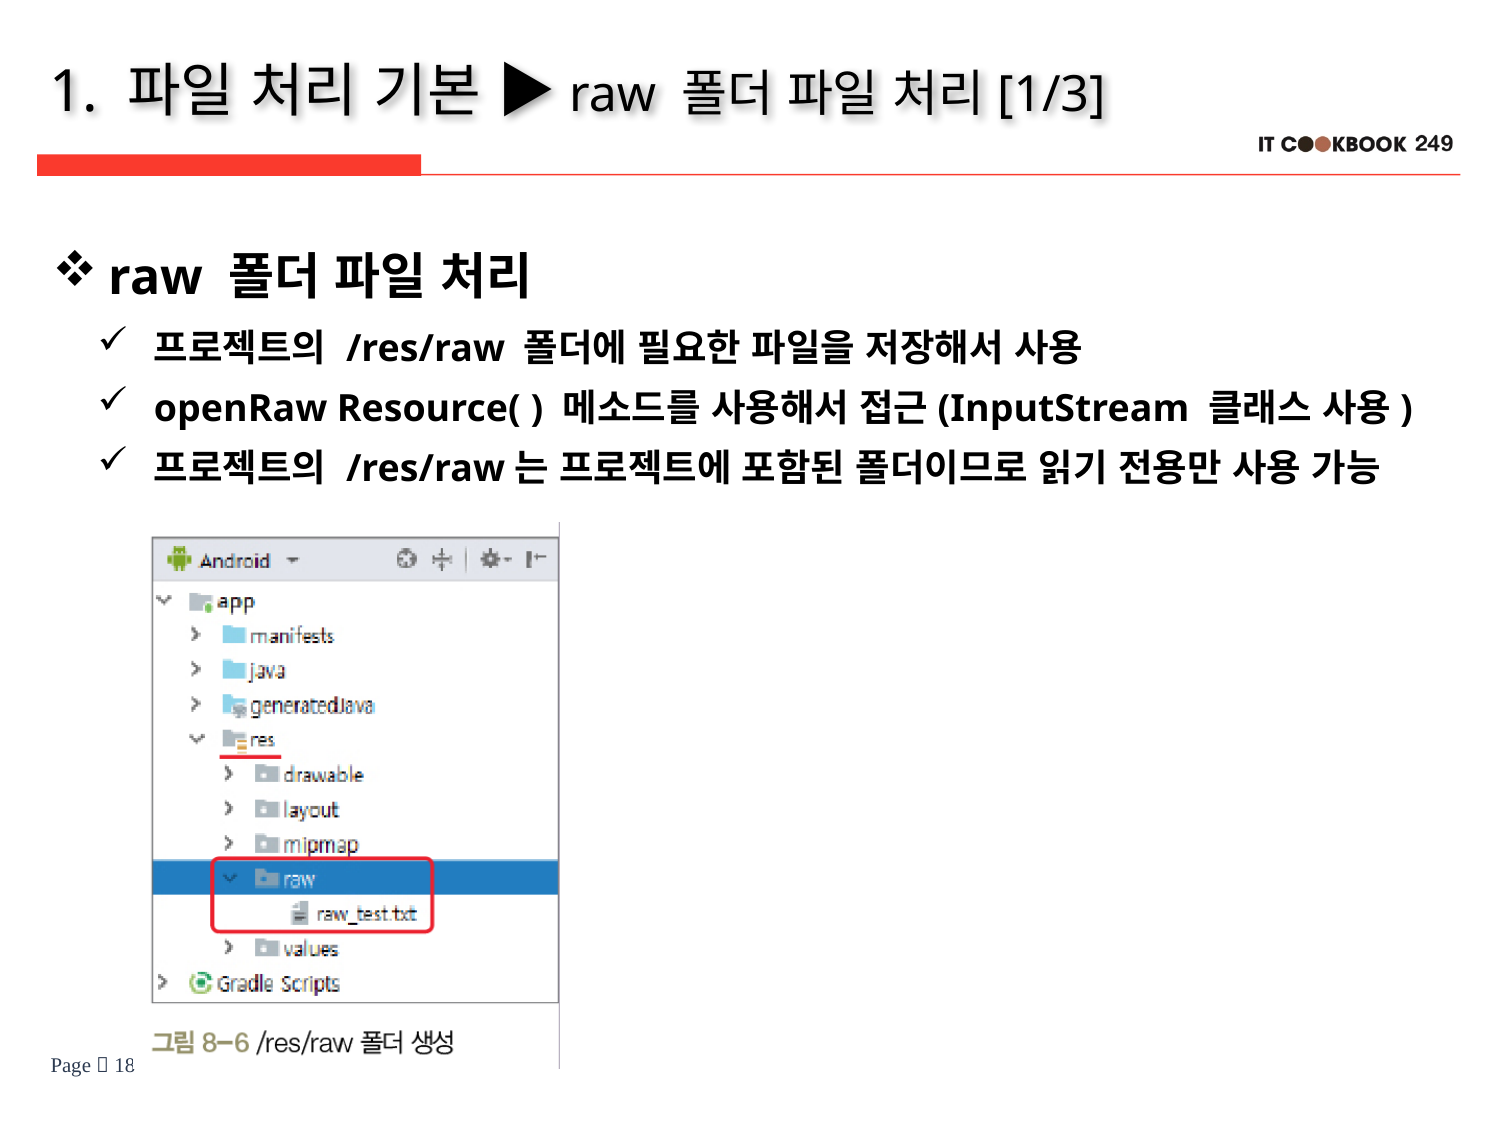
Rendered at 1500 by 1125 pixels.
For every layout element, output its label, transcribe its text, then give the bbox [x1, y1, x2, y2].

title 1. 파일 처리 기본 ▶raw 폴더 파일 처리[1/3] [48, 53, 1448, 161]
picture [1218, 120, 1464, 164]
picture [133, 522, 564, 1070]
list raw 폴더 파일 처리 프로젝트의 /res/raw 폴더에 필요한 파일을 저장해서 사용 openRaw Resource( ) 메소드를 사용해서 접근(InputStream 클래스 사용) 프로젝트의 /res/raw는 프로젝트에 포함된 폴더이므로 읽기 전용만 사용 가능 [8, 243, 1480, 1031]
